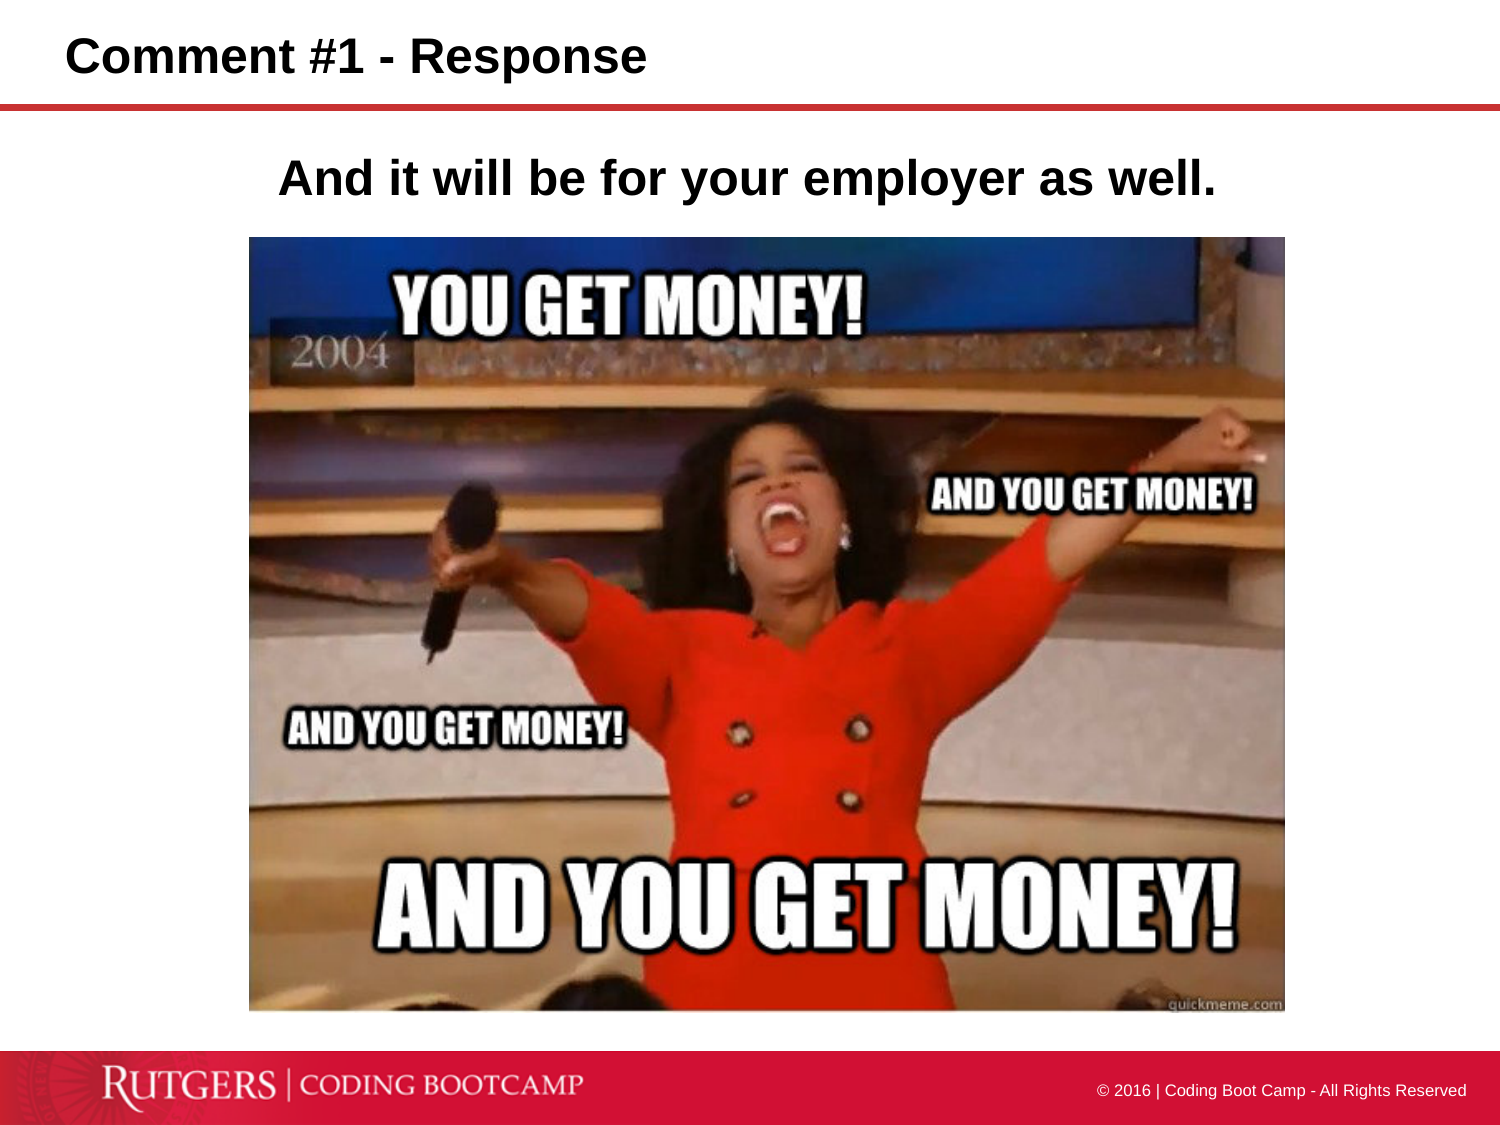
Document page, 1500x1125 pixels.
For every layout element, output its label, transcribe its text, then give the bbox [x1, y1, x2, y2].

text_box Comment #1 - Response [50, 16, 913, 91]
picture [0, 1051, 650, 1125]
text_box And it will be for your employer as well. [72, 137, 1423, 261]
picture [249, 237, 1285, 1013]
